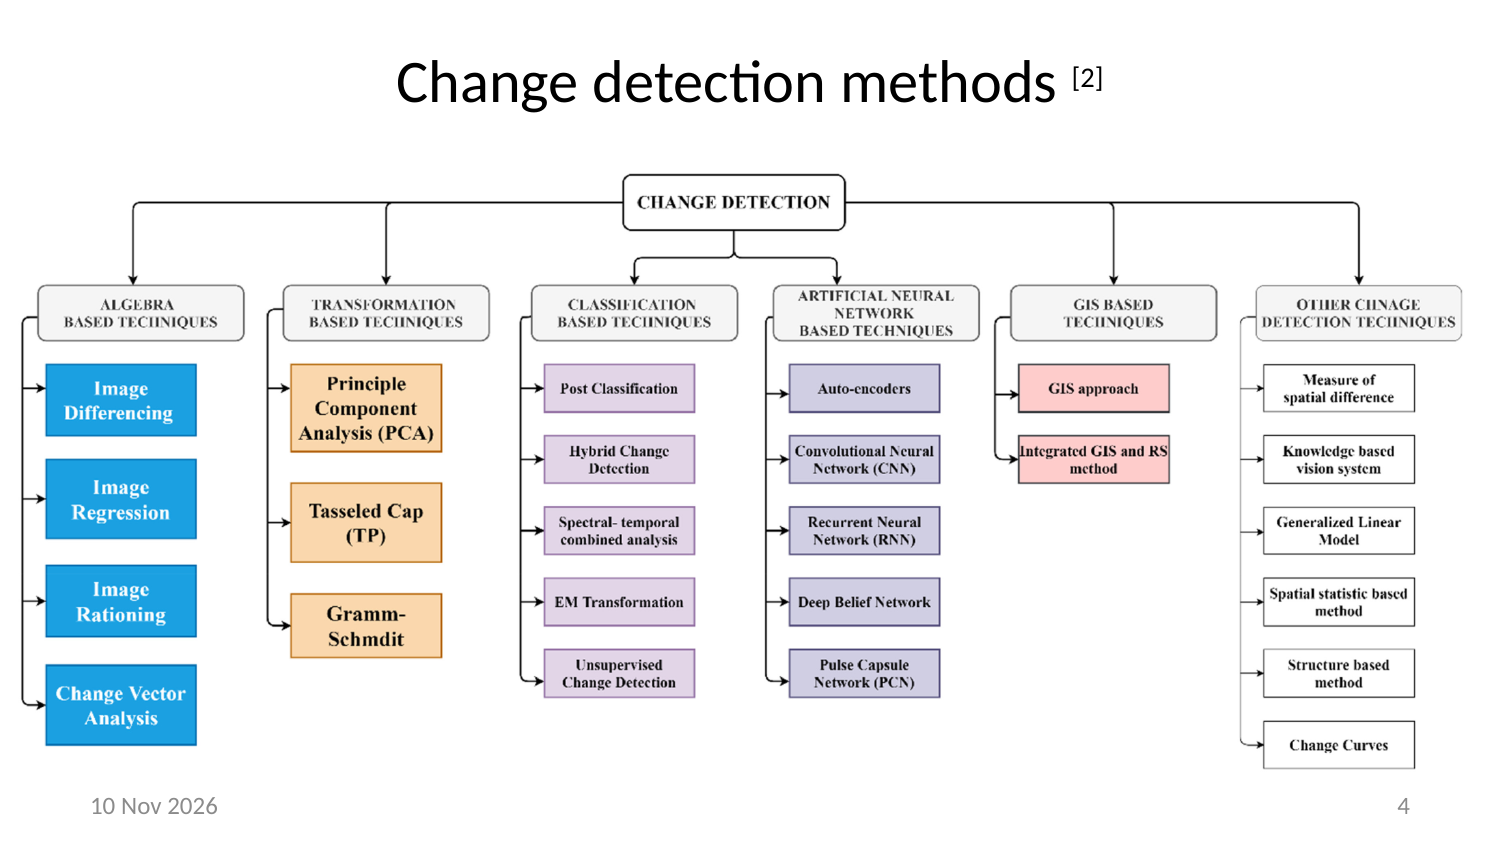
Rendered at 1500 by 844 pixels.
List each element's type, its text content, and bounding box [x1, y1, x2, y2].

slide_number 6-Mar-24 [75, 782, 425, 827]
slide_number 4 [1074, 782, 1425, 827]
title Change detection methods [2] [75, 33, 1425, 122]
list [18, 171, 1466, 772]
